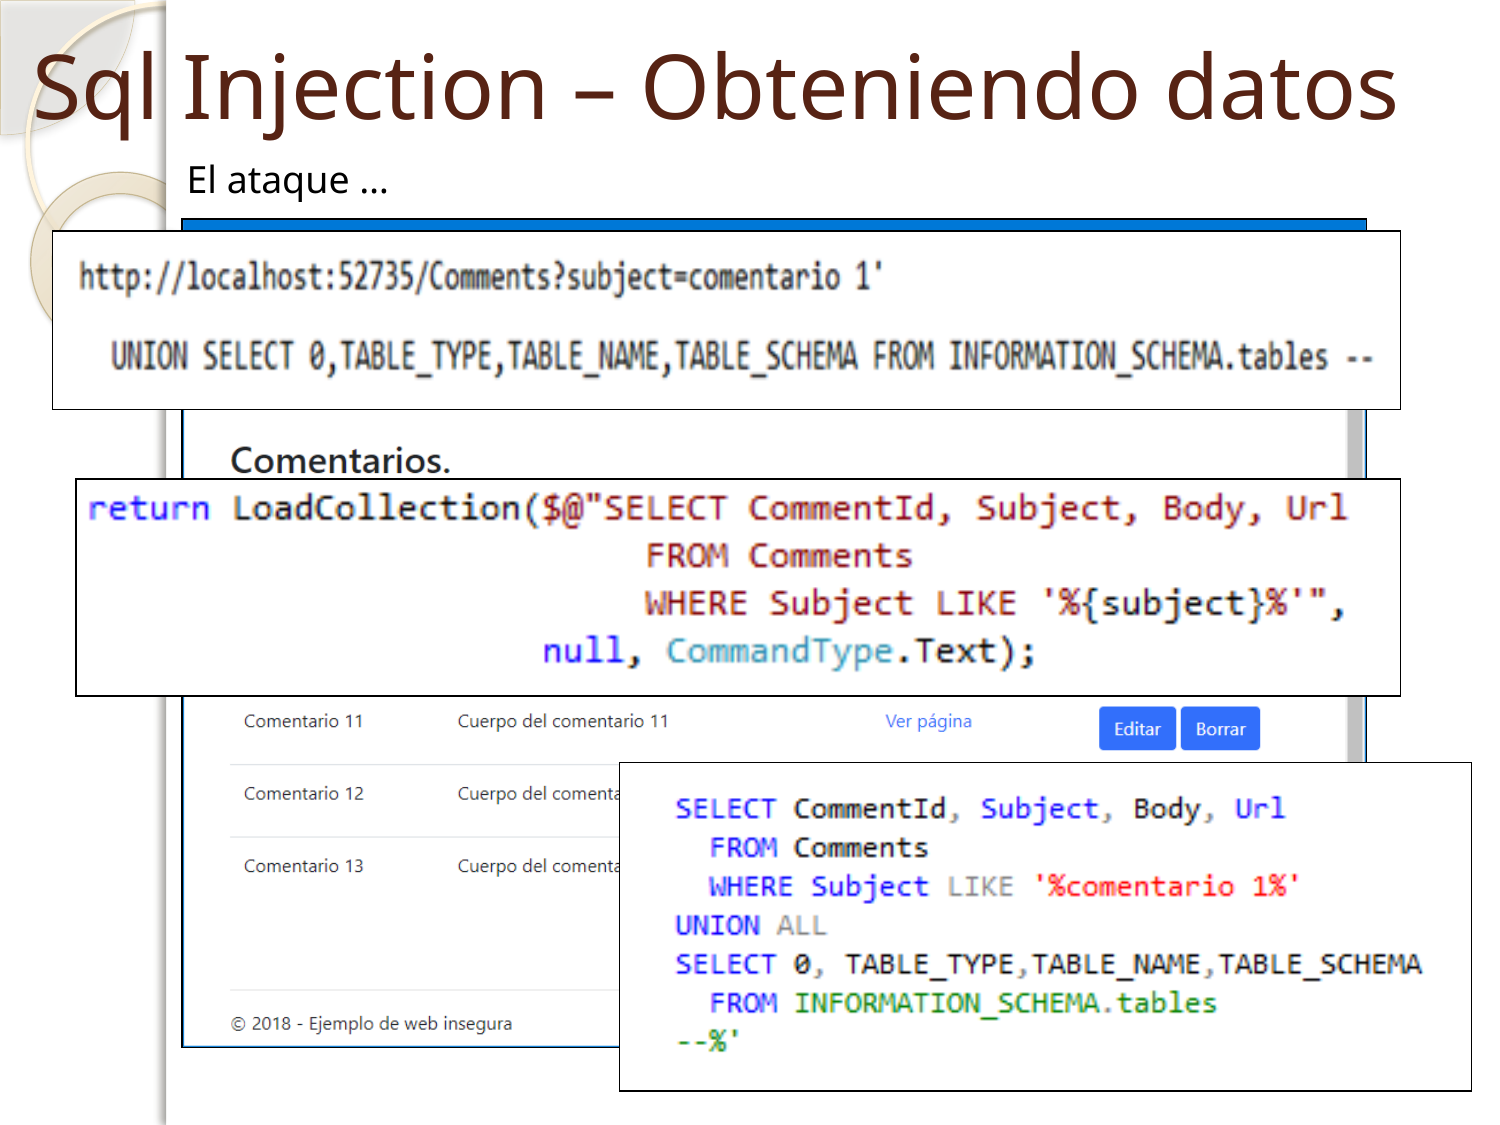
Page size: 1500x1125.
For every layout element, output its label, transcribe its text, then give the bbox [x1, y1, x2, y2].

text_box El ataque … [171, 148, 405, 209]
title Sql Injection – Obteniendo datos [17, 7, 1483, 145]
picture [52, 219, 1471, 1091]
